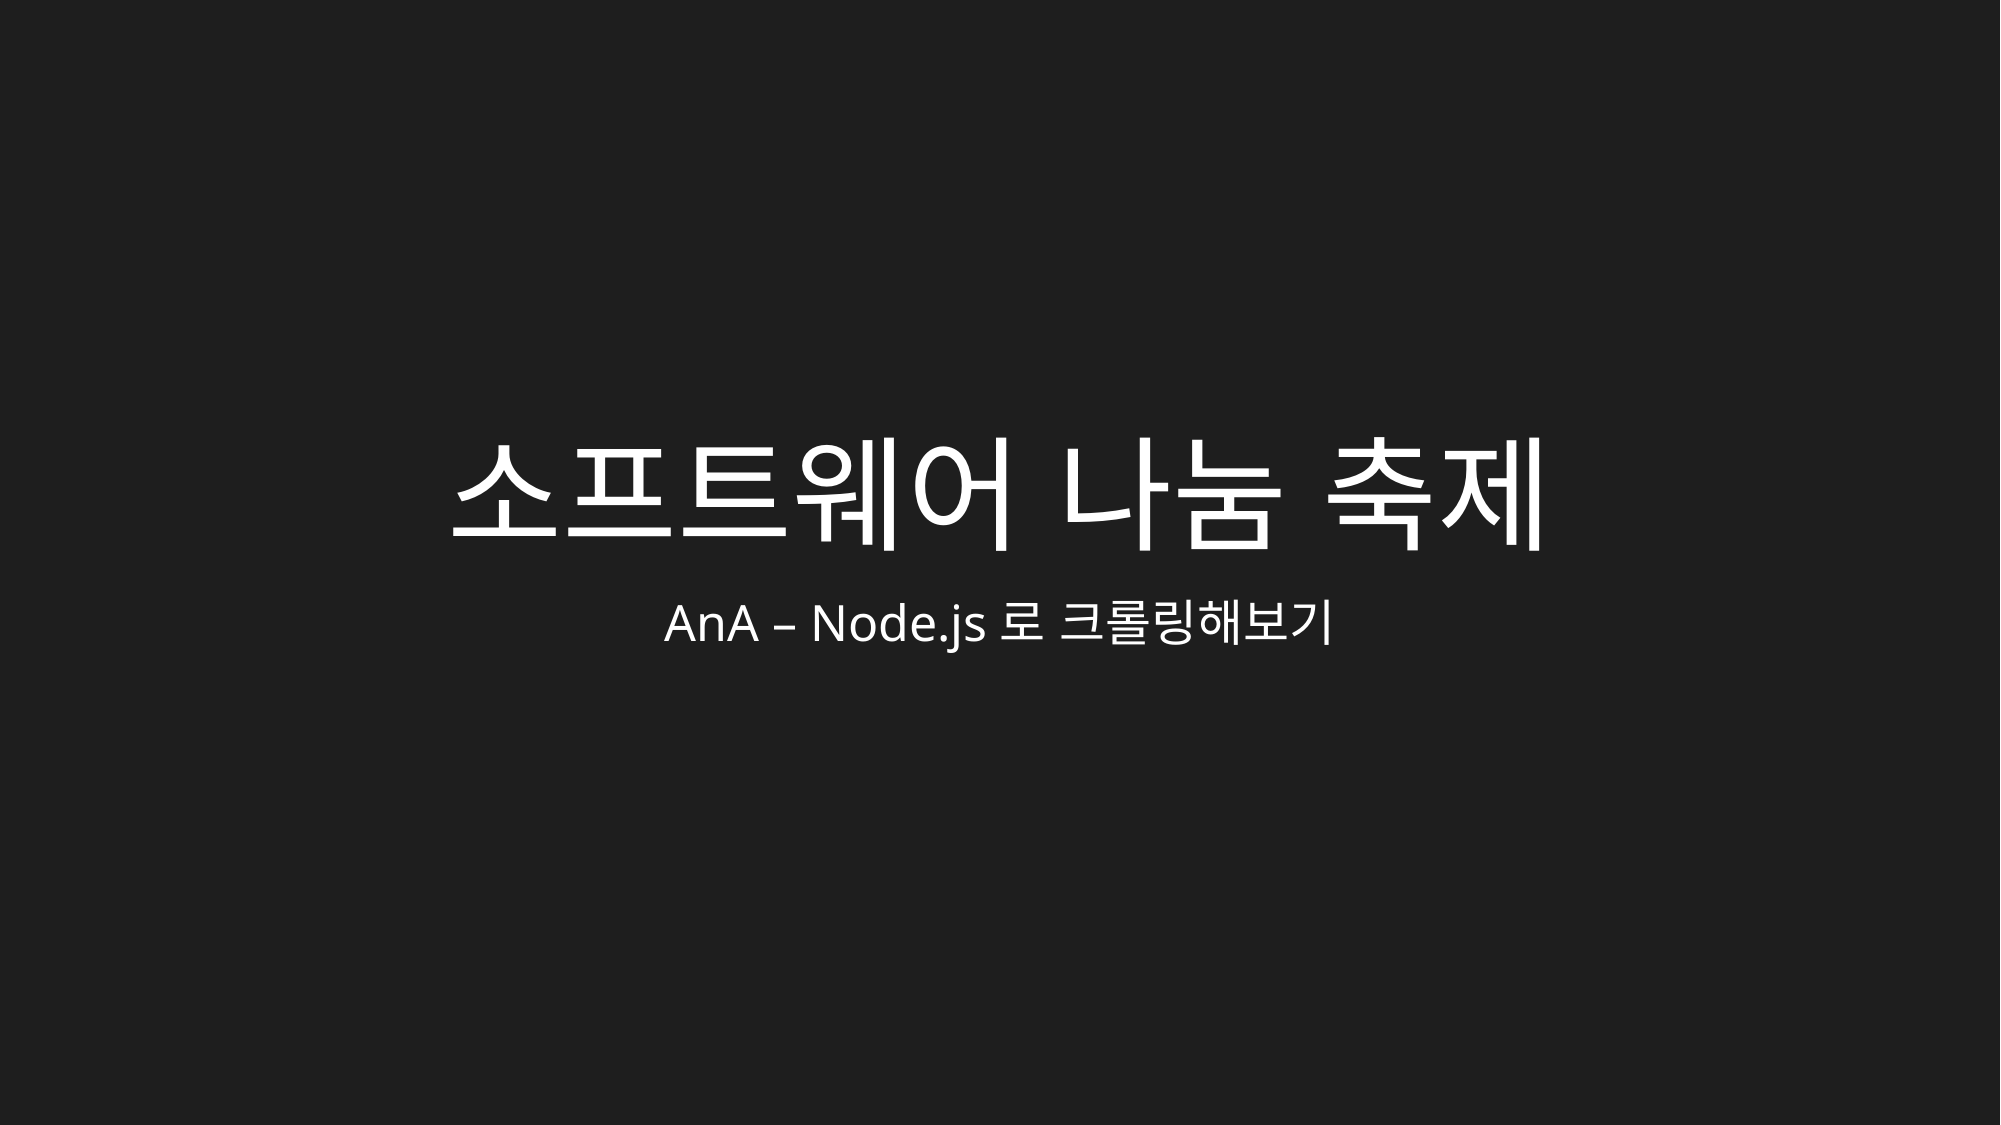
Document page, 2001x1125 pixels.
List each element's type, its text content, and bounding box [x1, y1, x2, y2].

title 소프트웨어 나눔 축제 [249, 184, 1750, 576]
subtitle AnA – Node.js로 크롤링해보기 [249, 590, 1750, 863]
